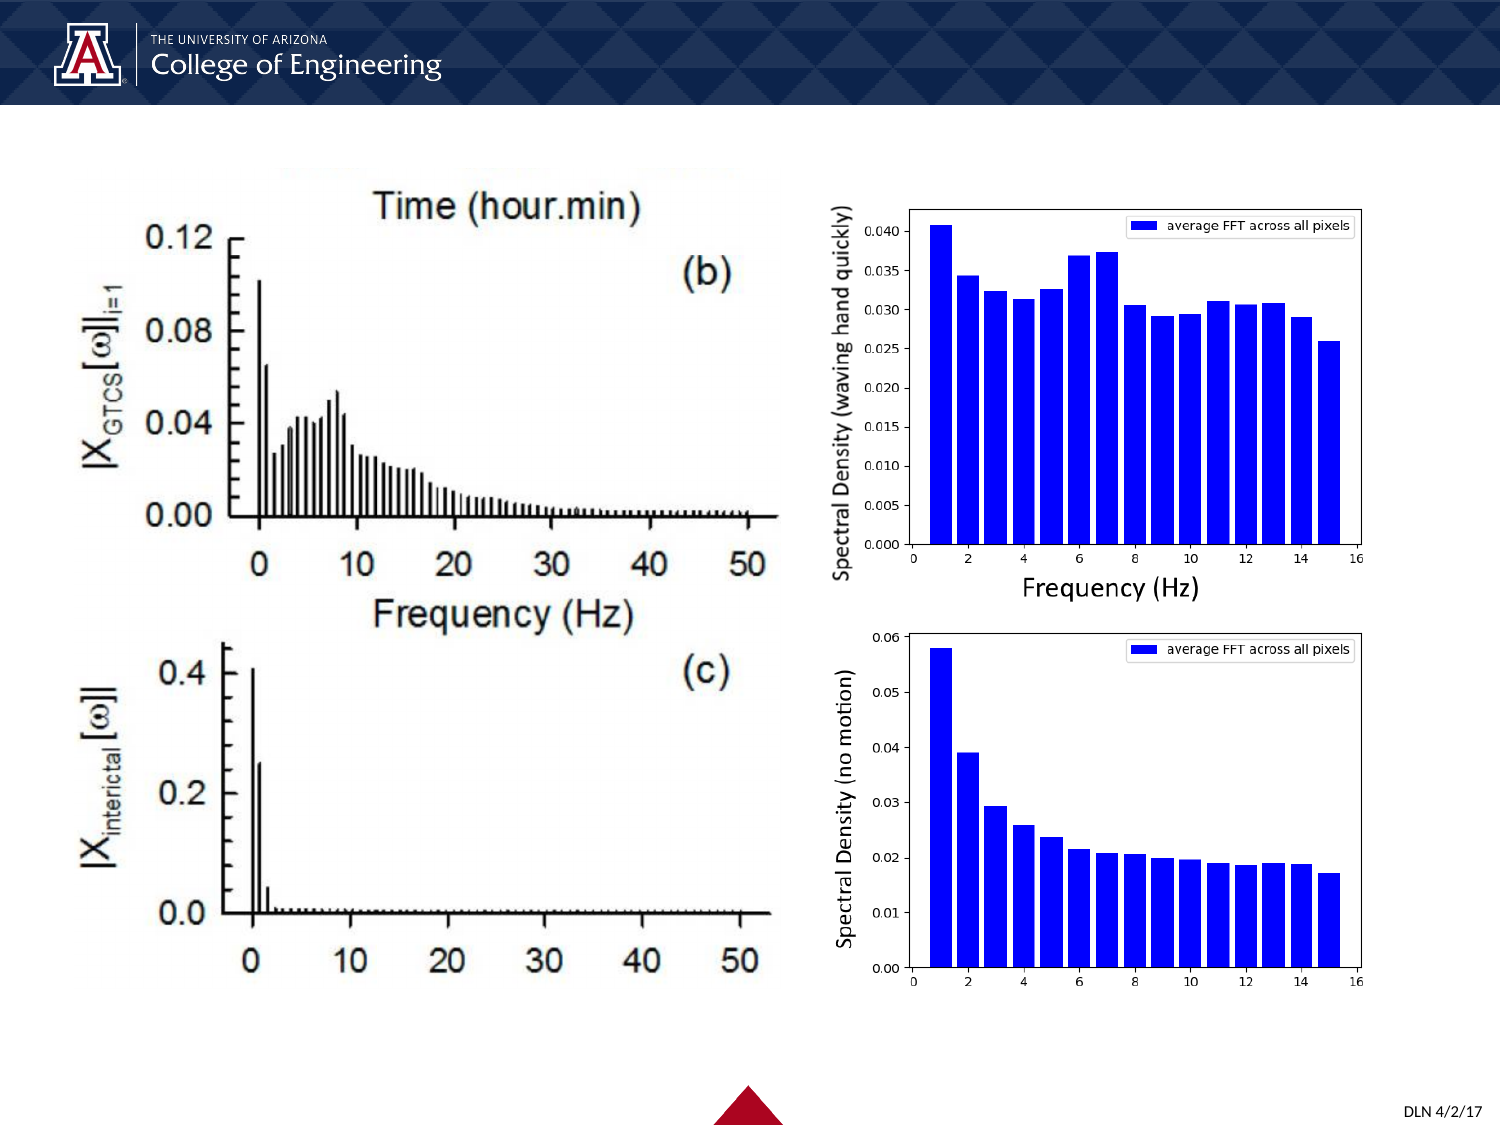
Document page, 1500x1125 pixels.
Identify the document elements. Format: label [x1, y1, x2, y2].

picture [799, 168, 1405, 1016]
picture [74, 168, 782, 990]
picture [712, 1085, 784, 1125]
picture [54, 23, 442, 86]
